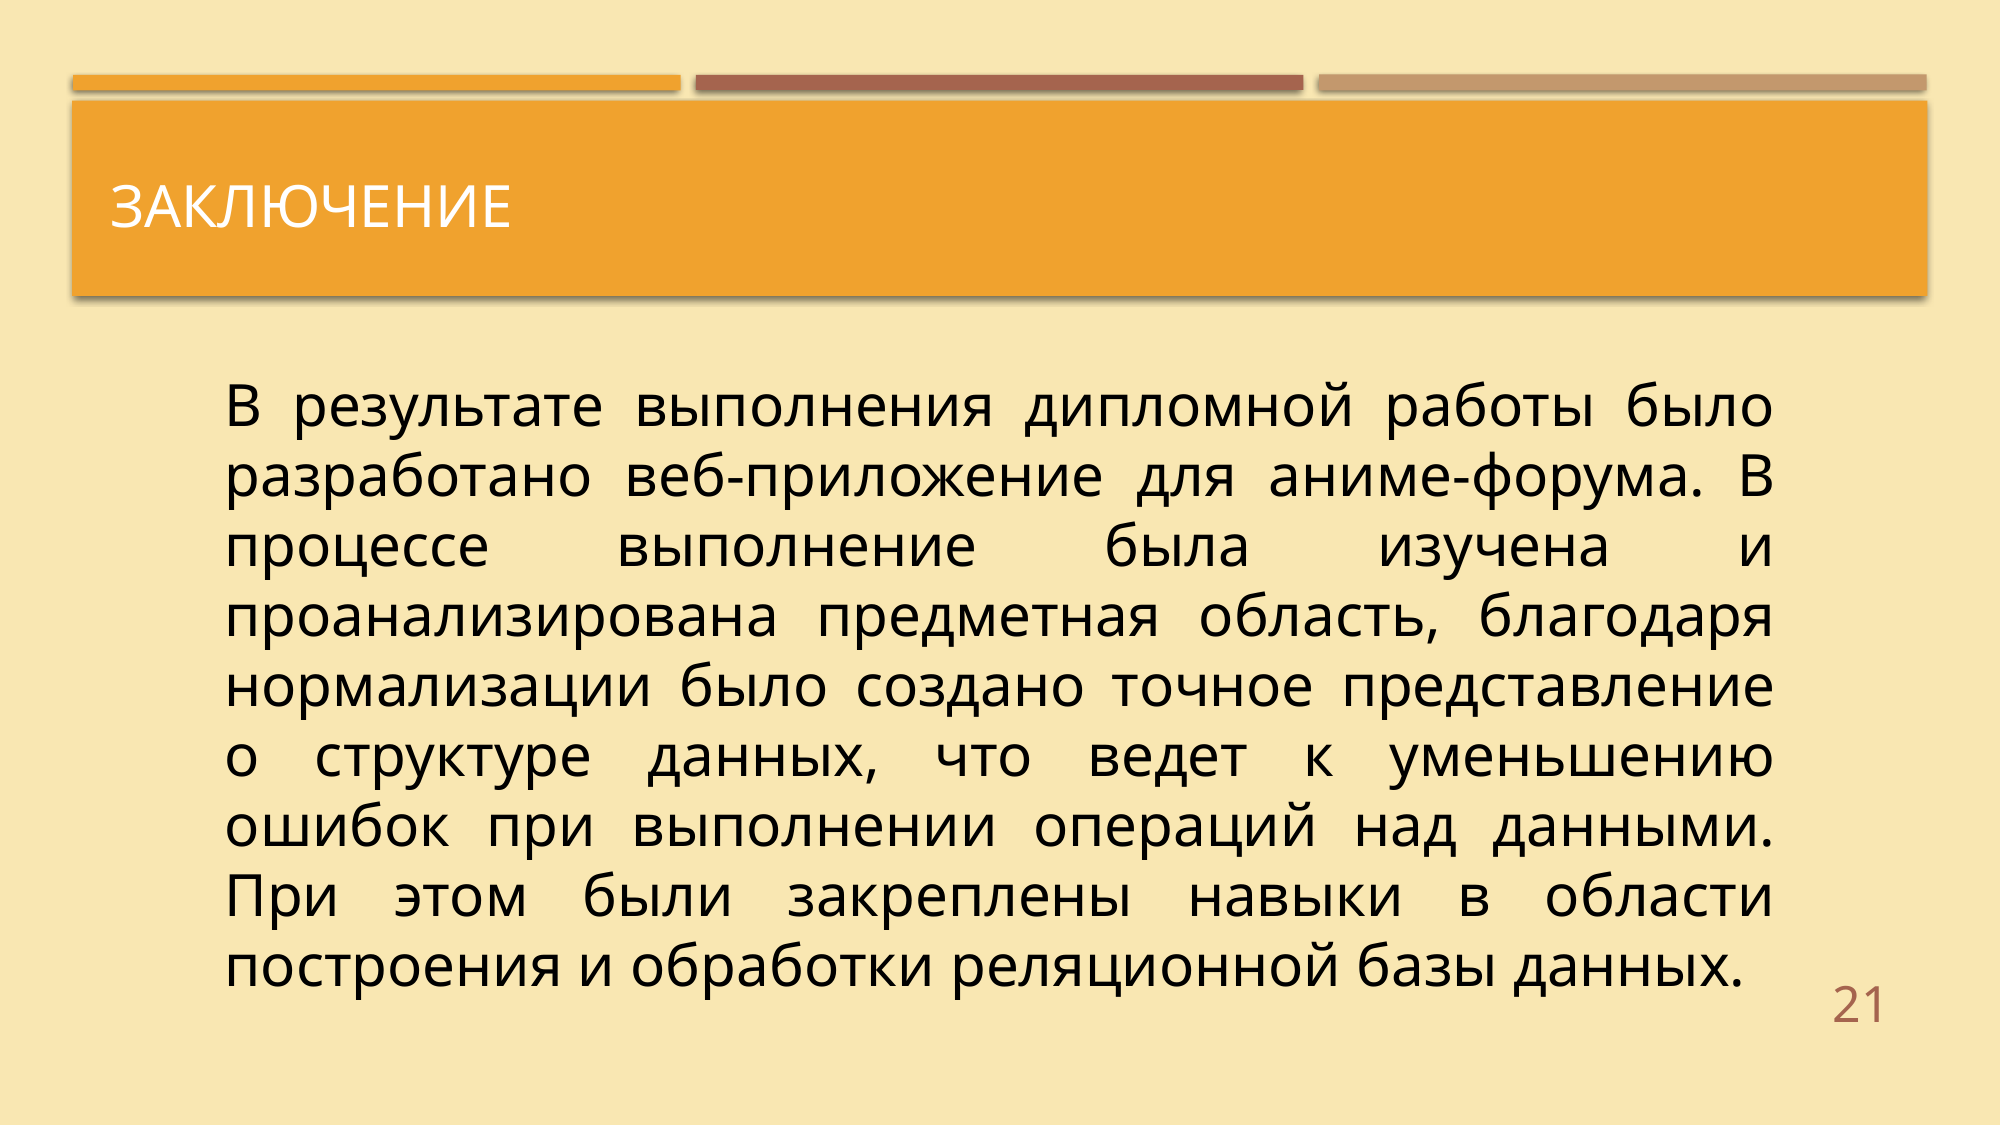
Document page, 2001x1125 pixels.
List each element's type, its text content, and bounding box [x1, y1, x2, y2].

text_box В результате выполнения дипломной работы было разработано веб-приложение для аниме-форума. В процессе выполнение была изучена и проанализирована предметная область, благодаря нормализации было создано точное представление о структуре данных, что ведет к уменьшению ошибок при выполнении операций над данными. При этом были закреплены навыки в области построения и обработки реляционной базы данных. [210, 360, 1790, 1006]
slide_number 21 [1732, 977, 1905, 1037]
title Заключение [95, 80, 1905, 248]
